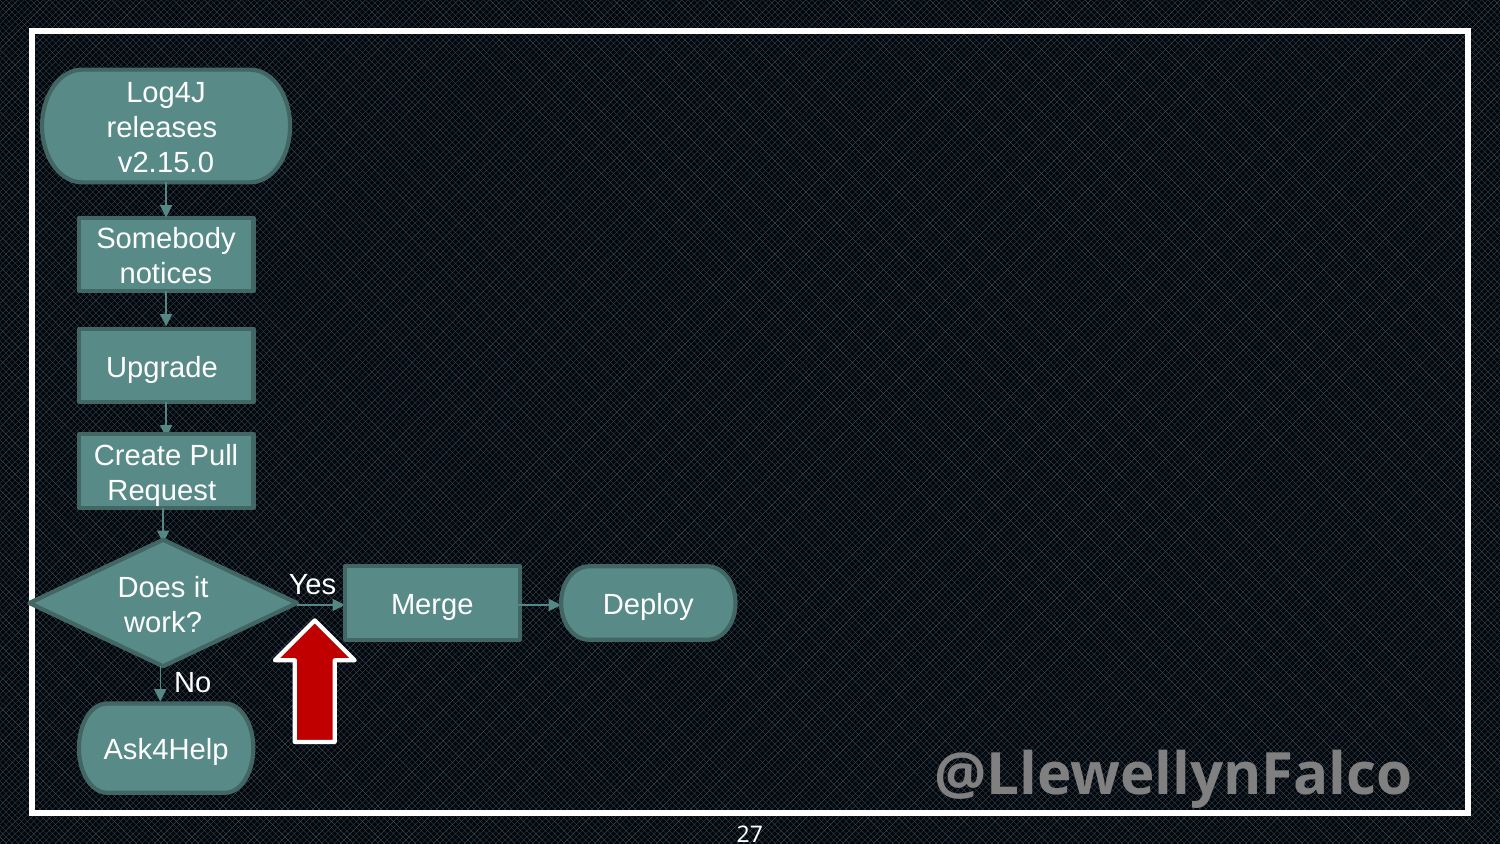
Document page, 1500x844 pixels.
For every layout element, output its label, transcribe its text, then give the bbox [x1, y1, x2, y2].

text_box Log4J releases v2.15.0 [39, 67, 293, 185]
text_box No [159, 655, 227, 706]
text_box Does it work? [27, 539, 292, 667]
text_box Create Pull Request [77, 432, 256, 510]
text_box Somebody notices [77, 216, 256, 293]
text_box Upgrade [77, 327, 256, 404]
text_box Deploy [558, 564, 738, 642]
text_box Merge [343, 564, 522, 642]
slide_number 27 [0, 804, 1500, 840]
text_box Ask4Help [76, 701, 256, 795]
text_box [272, 618, 357, 745]
text_box Yes [273, 558, 352, 608]
